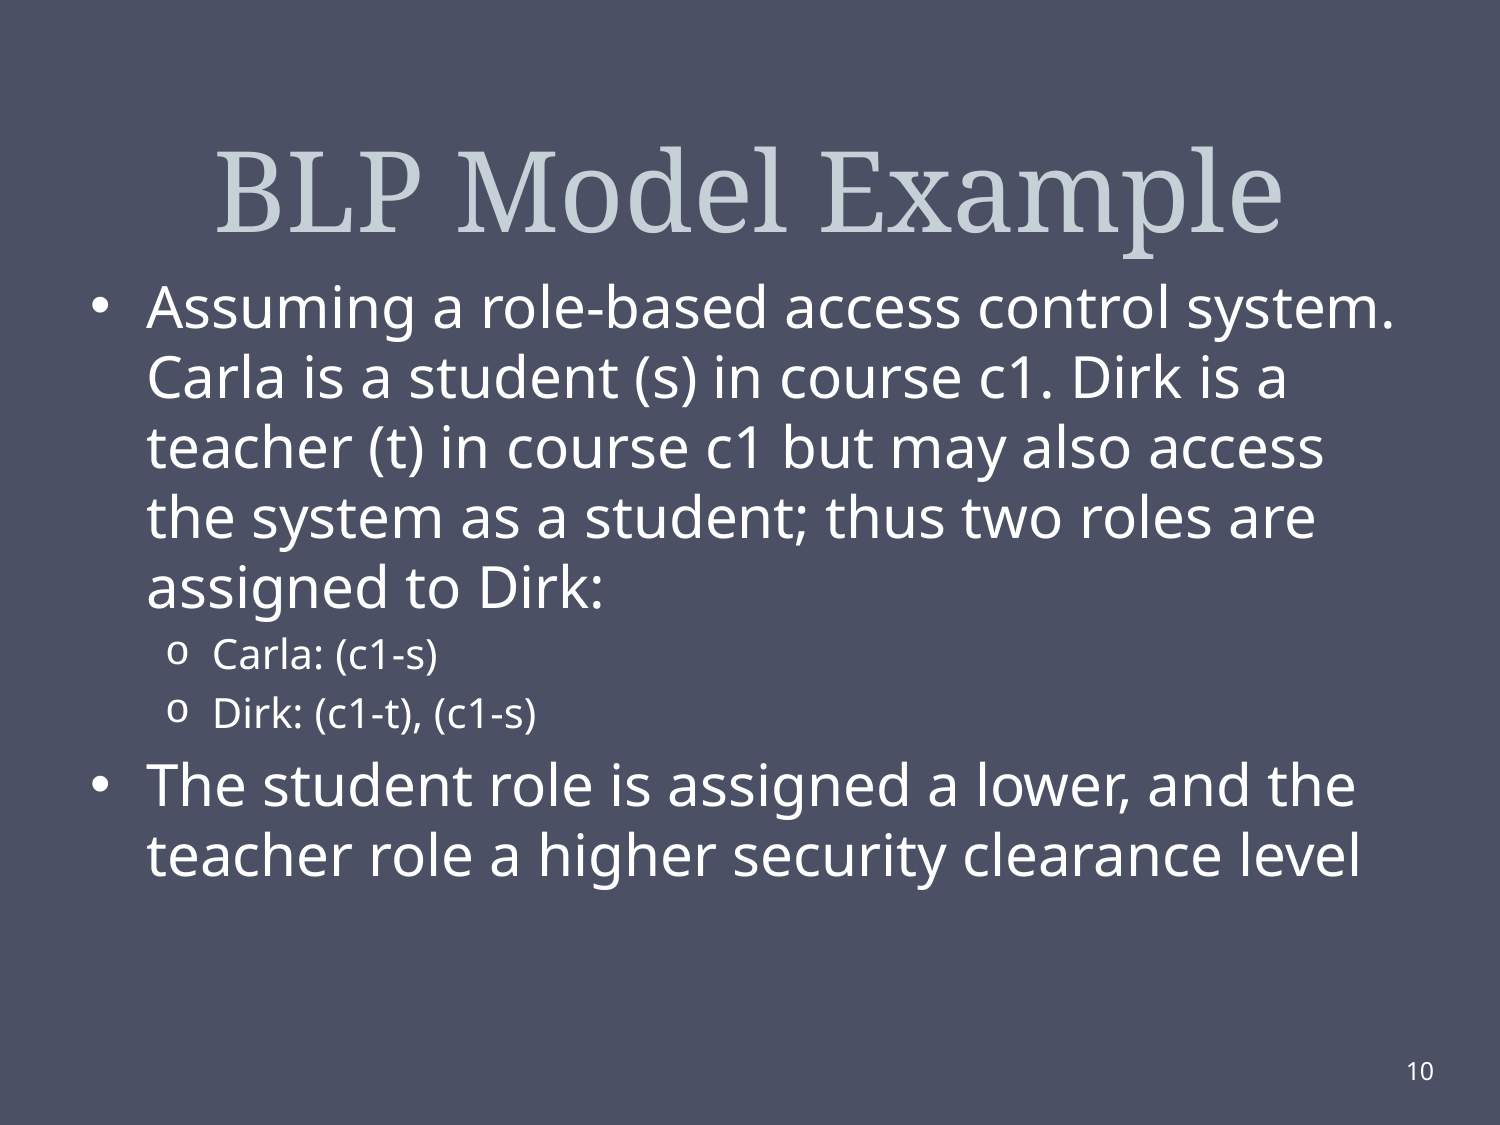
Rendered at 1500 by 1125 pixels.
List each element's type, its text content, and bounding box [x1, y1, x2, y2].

title BLP Model Example [75, 0, 1425, 262]
list Assuming a role-based access control system. Carla is a student (s) in course c1. Dirk is a teacher (t) in course c1 but may also access the system as a student; thus two roles are assigned to Dirk: Carla: (c1-s) Dirk: (c1-t), (c1-s) The student role is assigned a lower, and the teacher role a higher security clearance level [75, 262, 1425, 1005]
slide_number 10 [1401, 1042, 1494, 1103]
